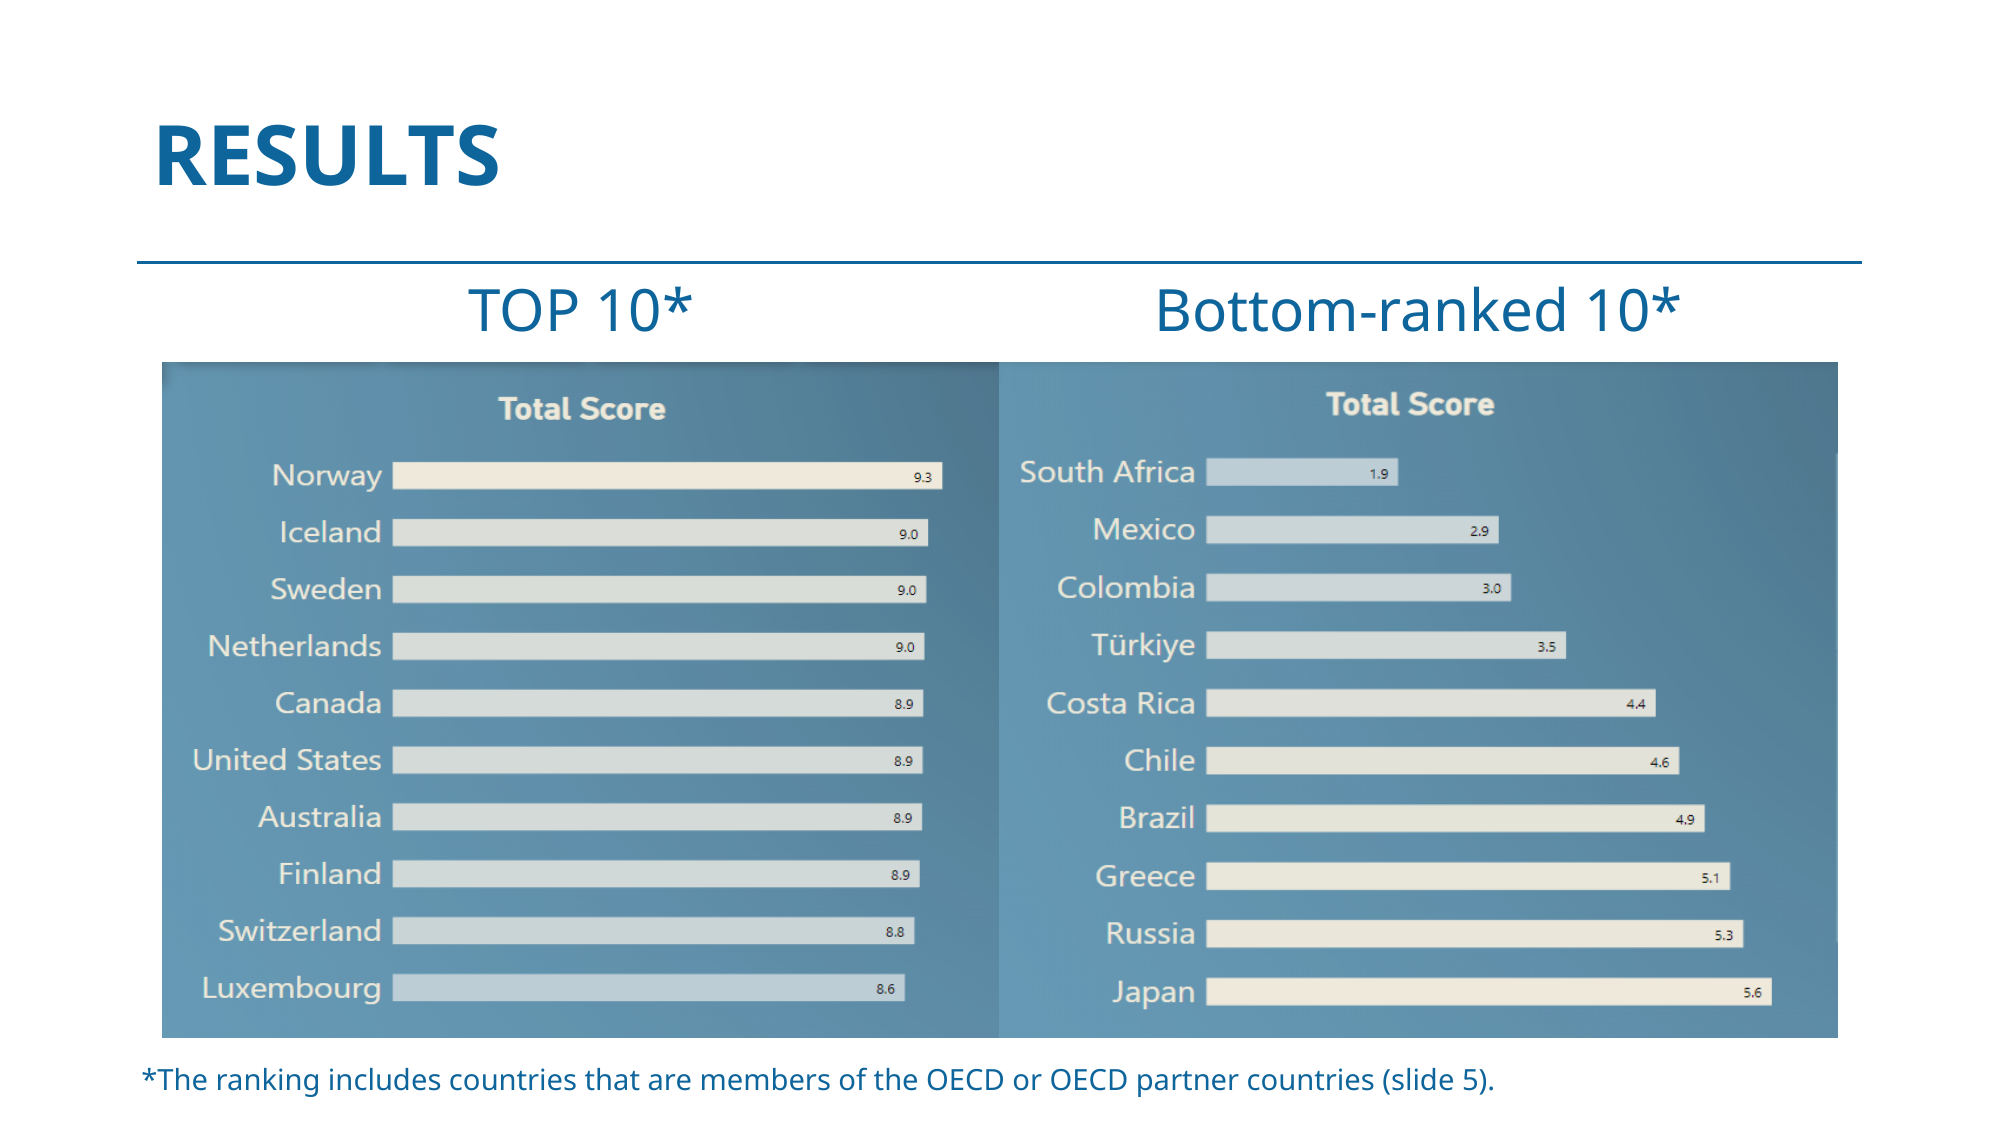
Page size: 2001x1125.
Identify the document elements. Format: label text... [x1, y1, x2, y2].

text_box Bottom-ranked 10* [999, 263, 1838, 362]
text_box *The ranking includes countries that are members of the OECD or OECD partner countries (slide 5). [126, 1053, 1511, 1104]
title RESULTS [137, 55, 1863, 262]
picture [162, 362, 1838, 1038]
text_box TOP 10* [162, 263, 999, 362]
